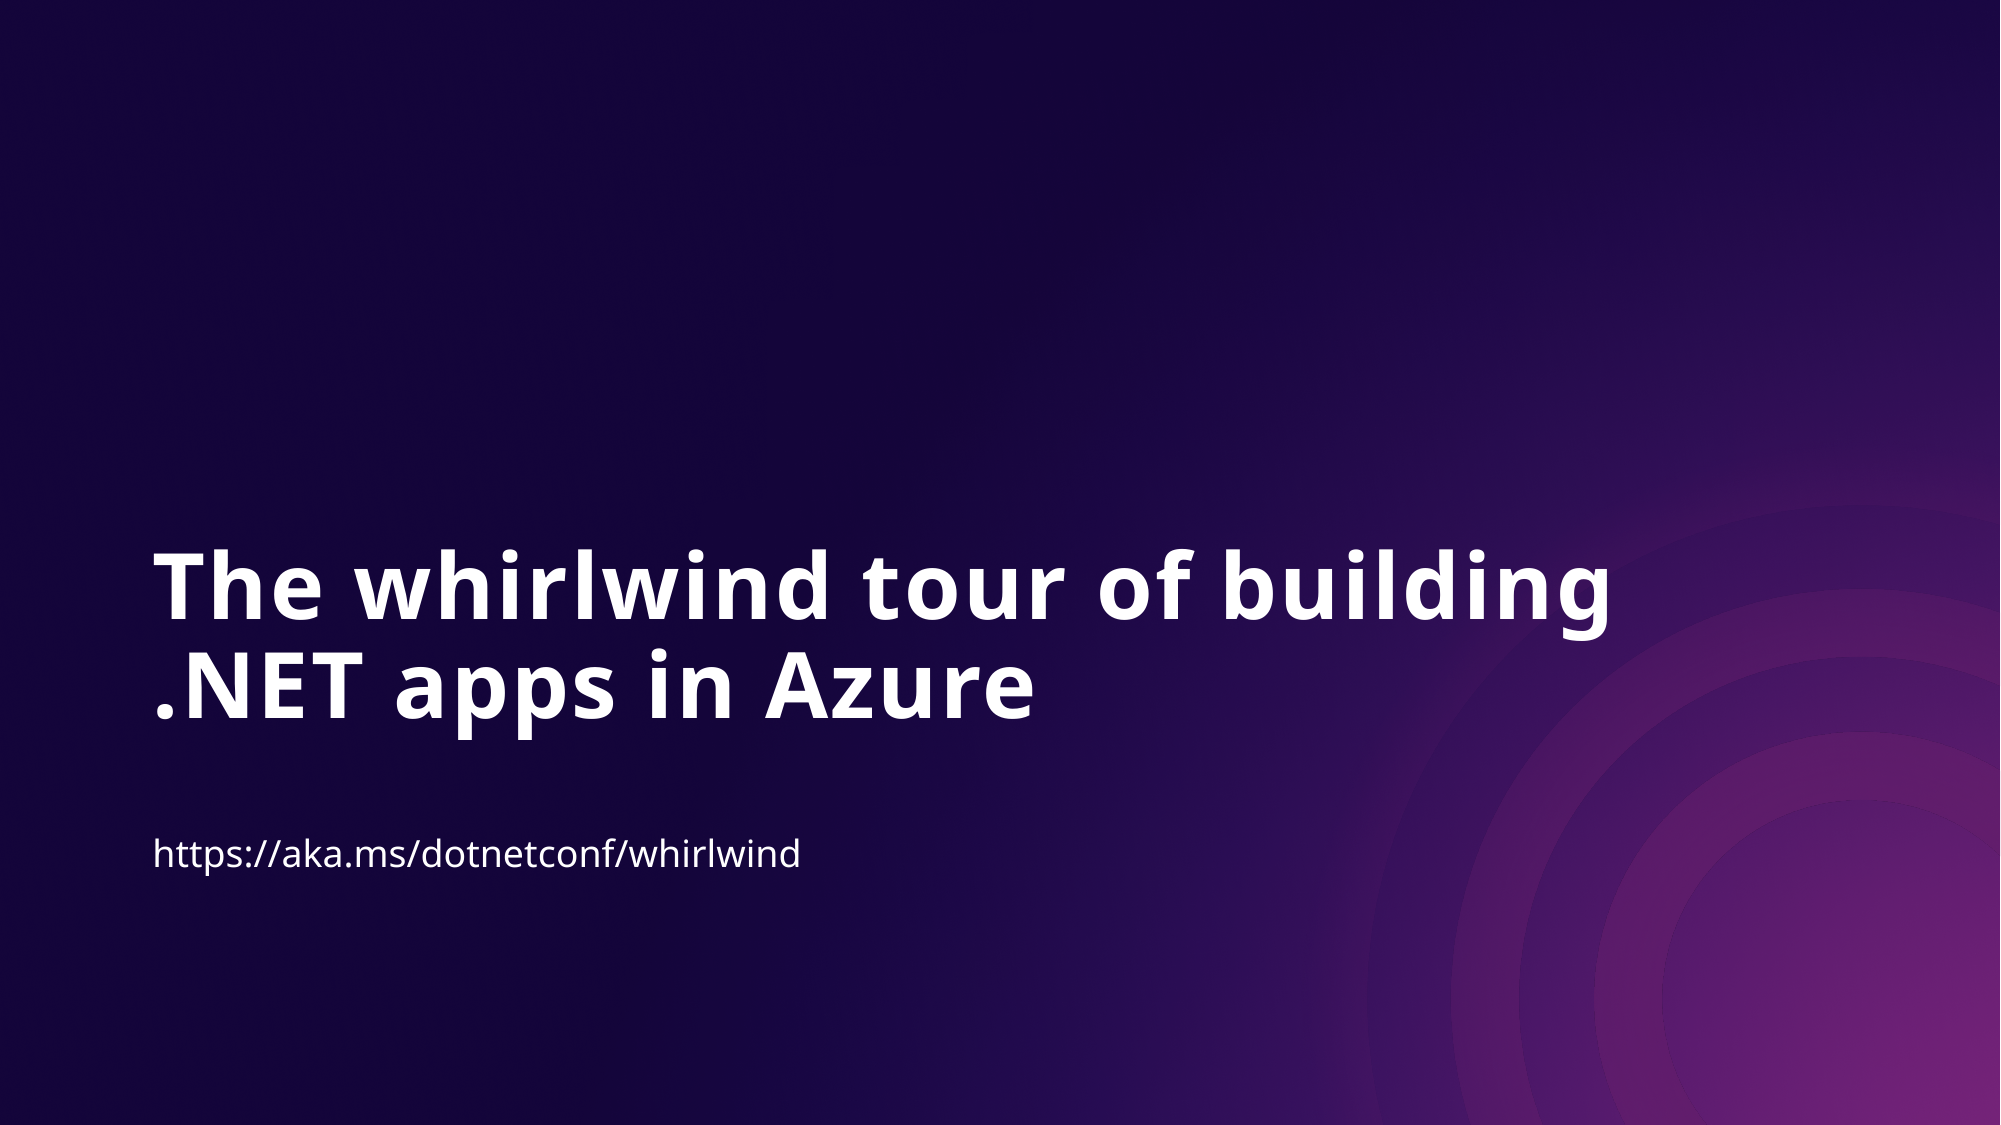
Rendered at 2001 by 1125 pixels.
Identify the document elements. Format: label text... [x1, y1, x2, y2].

subtitle https://aka.ms/dotnetconf/whirlwind [137, 761, 1638, 1015]
title The whirlwind tour of building .NET apps in Azure [137, 421, 1638, 747]
picture [0, 0, 2001, 1125]
